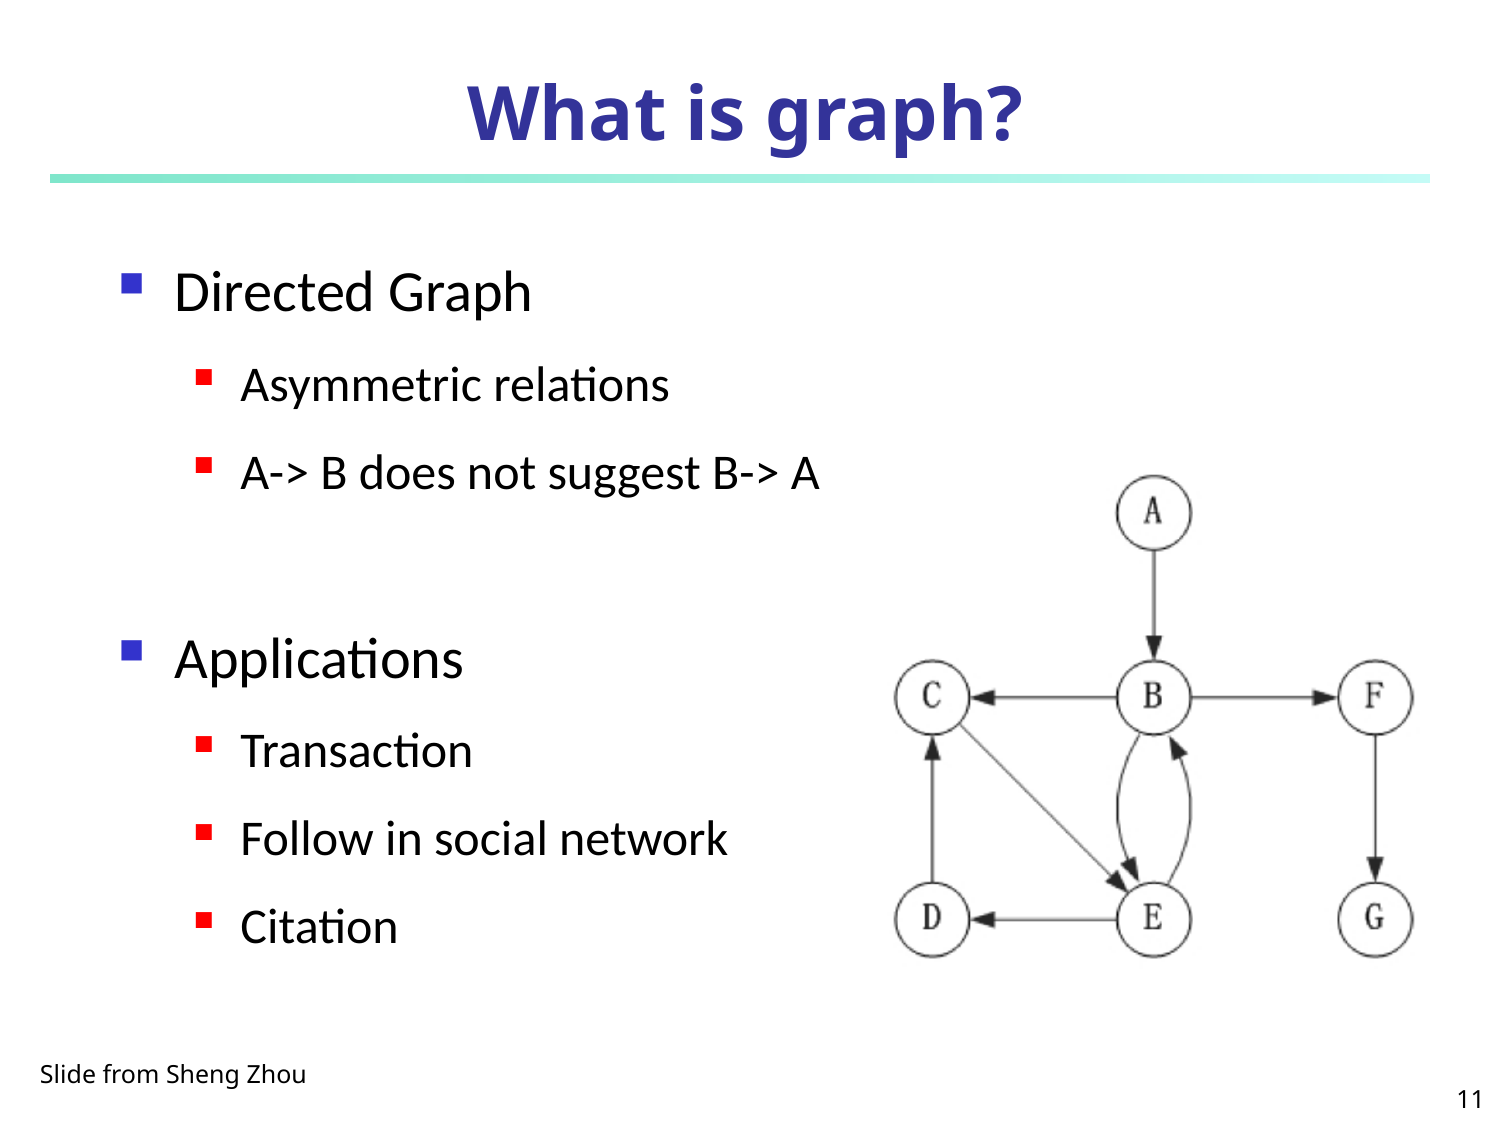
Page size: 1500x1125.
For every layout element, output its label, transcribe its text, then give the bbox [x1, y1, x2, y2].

title What is graph? [24, 37, 1466, 163]
slide_number 11 [1187, 1062, 1500, 1125]
text_box Slide from Sheng Zhou [25, 1051, 329, 1097]
list Directed Graph Asymmetric relations A-> B does not suggest B-> A Applications Transaction Follow in social network Citation [103, 224, 1466, 1013]
picture [874, 462, 1438, 980]
